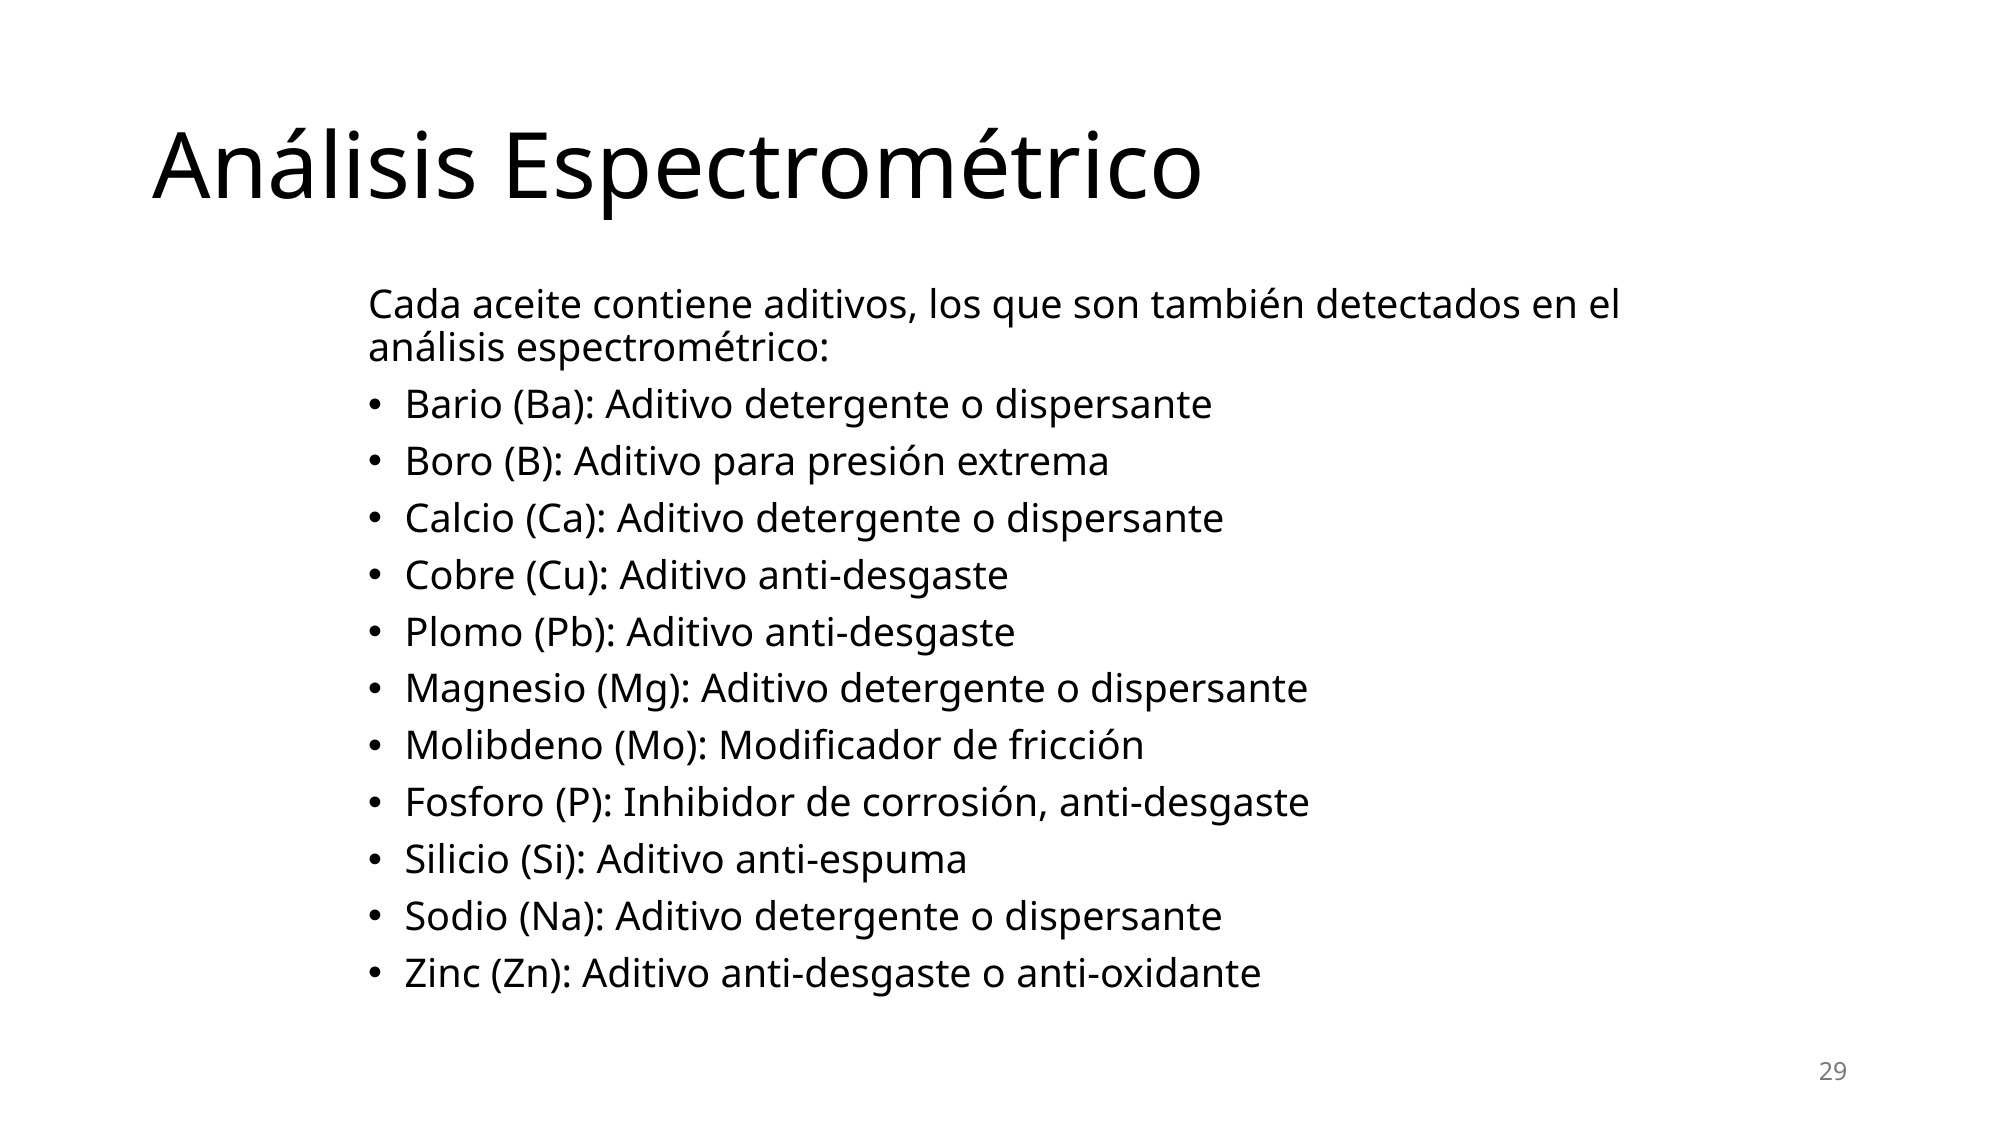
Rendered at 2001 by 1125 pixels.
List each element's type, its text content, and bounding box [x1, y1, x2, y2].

slide_number 29 [1412, 1042, 1863, 1103]
title Análisis Espectrométrico [137, 59, 1863, 278]
list Cada aceite contiene aditivos, los que son también detectados en el análisis espectrométrico: Bario (Ba): Aditivo detergente o dispersante Boro (B): Aditivo para presión extrema Calcio (Ca): Aditivo detergente o dispersante Cobre (Cu): Aditivo anti-desgaste Plomo (Pb): Aditivo anti-desgaste Magnesio (Mg): Aditivo detergente o dispersante Molibdeno (Mo): Modificador de fricción Fosforo (P): Inhibidor de corrosión, anti-desgaste Silicio (Si): Aditivo anti-espuma Sodio (Na): Aditivo detergente o dispersante Zinc (Zn): Aditivo anti-desgaste o anti-oxidante [353, 277, 1647, 1014]
